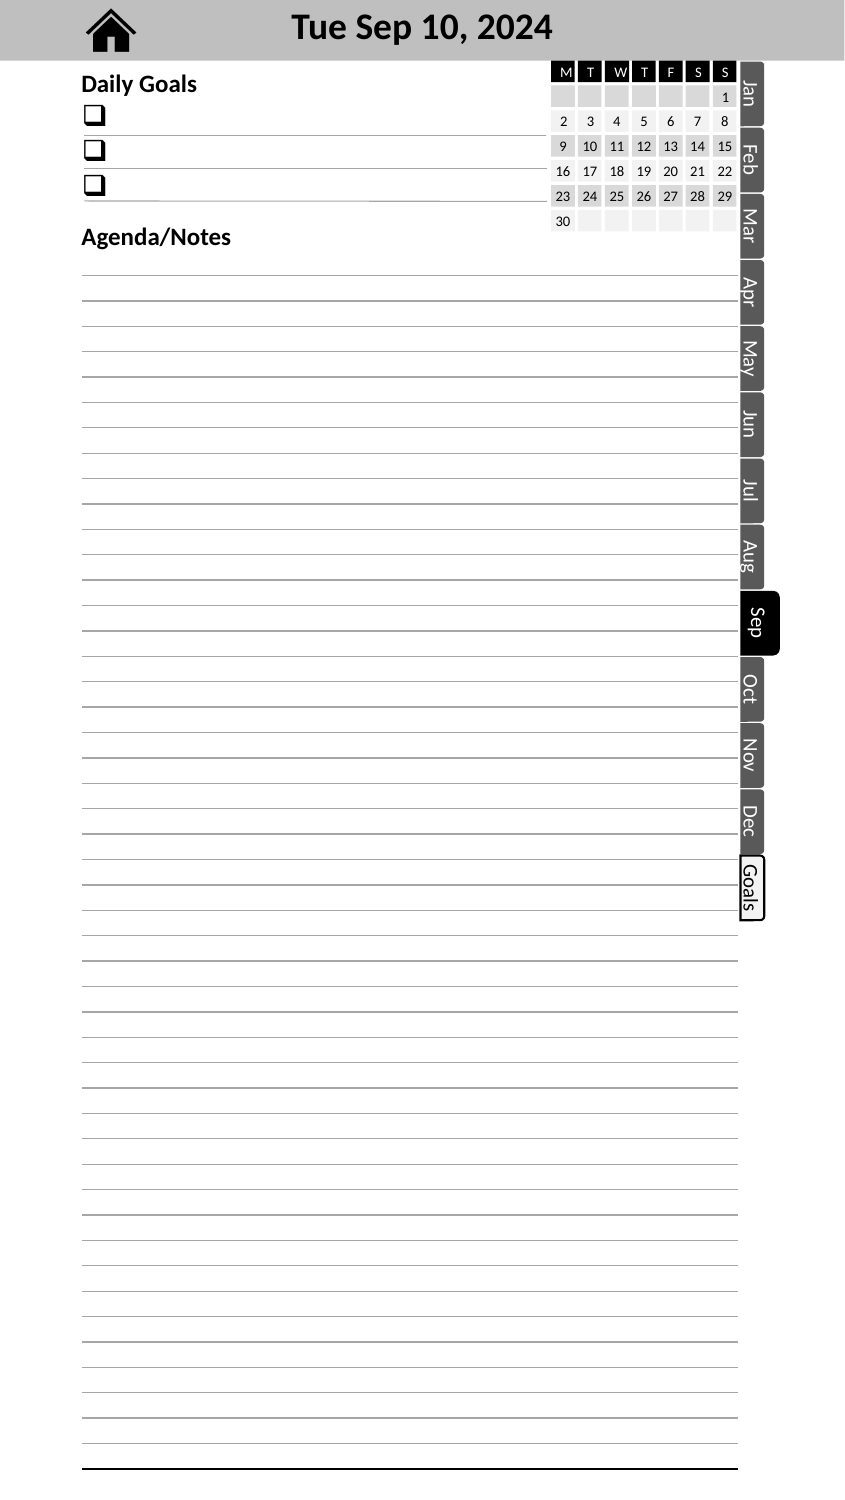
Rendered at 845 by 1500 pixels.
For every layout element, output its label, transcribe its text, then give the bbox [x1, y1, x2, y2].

picture [82, 1, 140, 59]
list Tue Sep 10, 2024 [190, 0, 655, 61]
